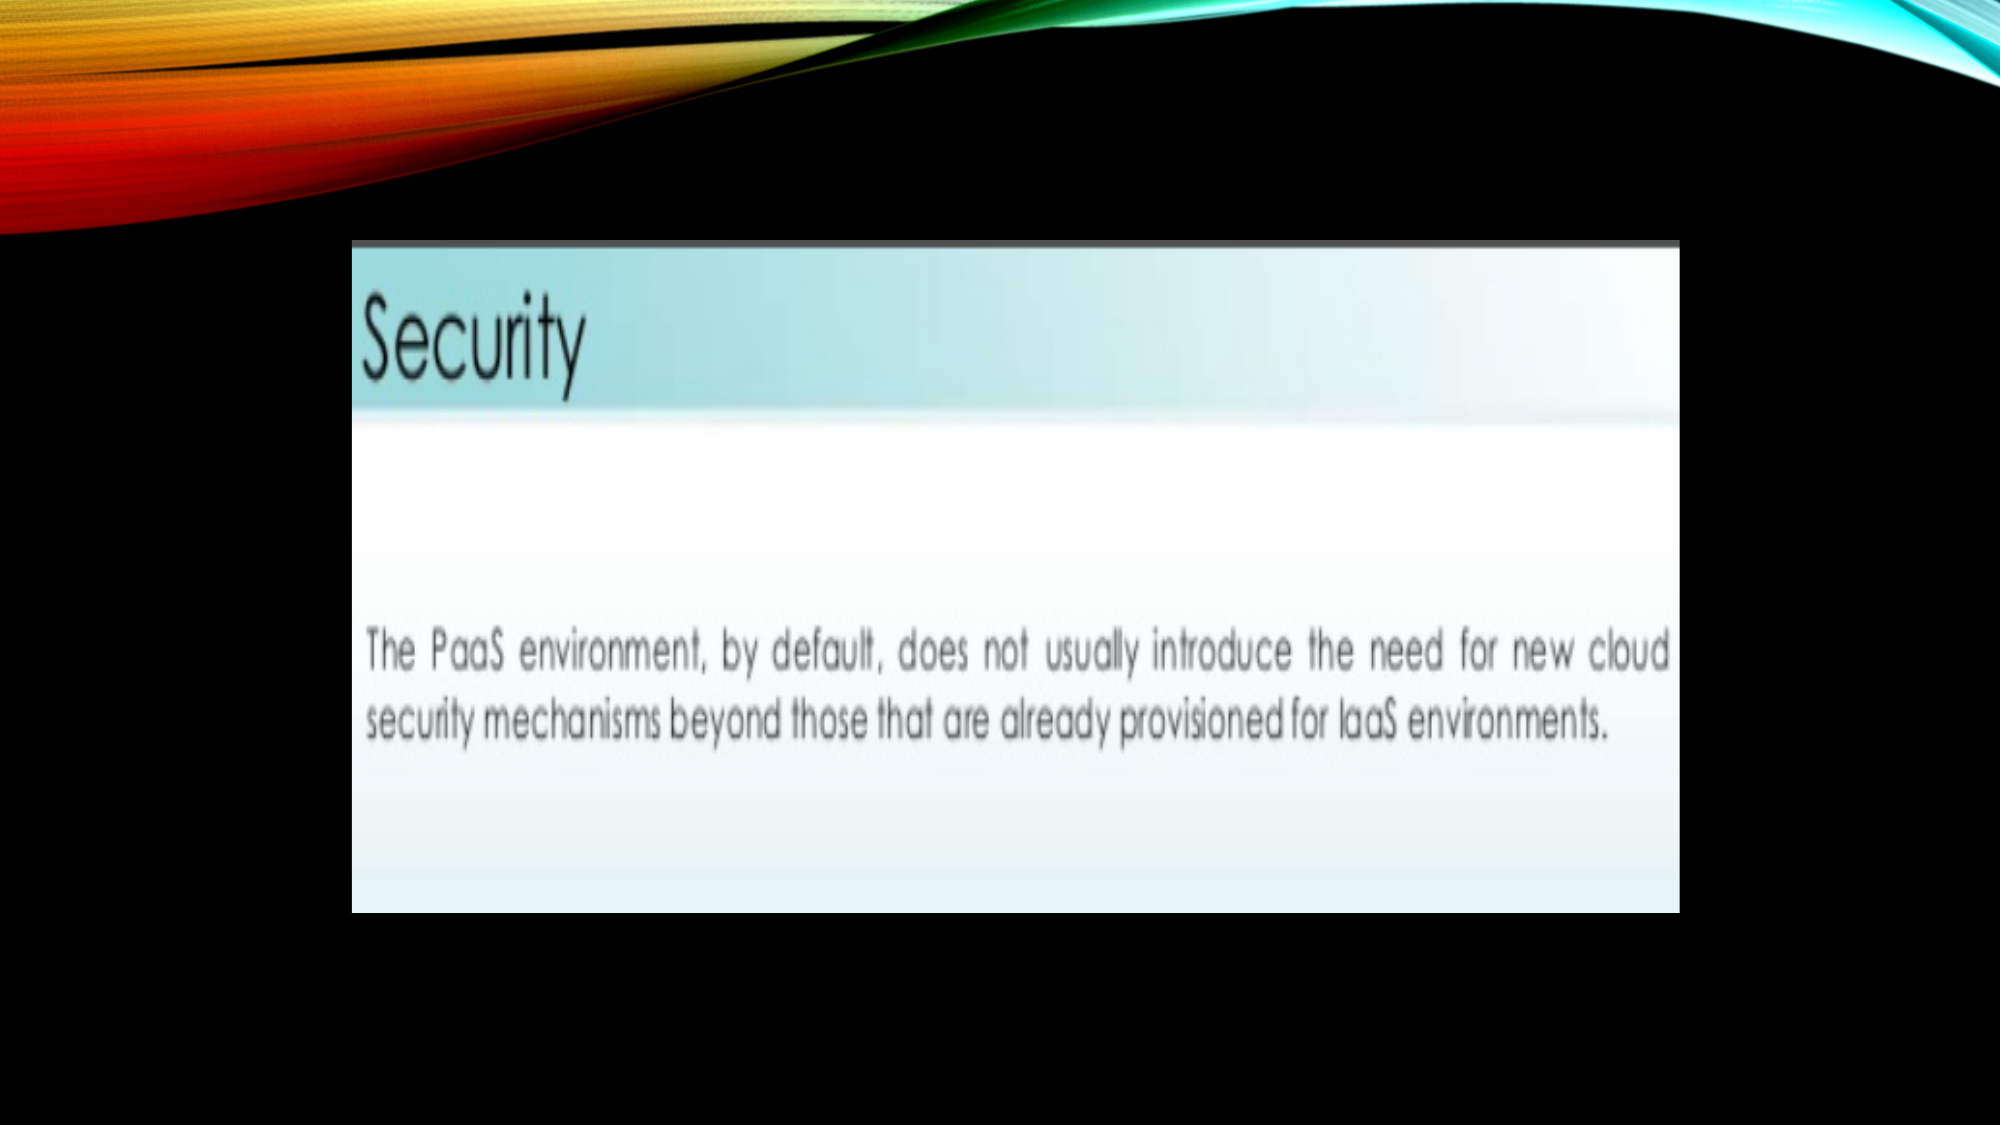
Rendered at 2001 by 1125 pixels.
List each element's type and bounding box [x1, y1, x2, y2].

picture [0, 0, 2000, 237]
picture [351, 240, 1680, 914]
